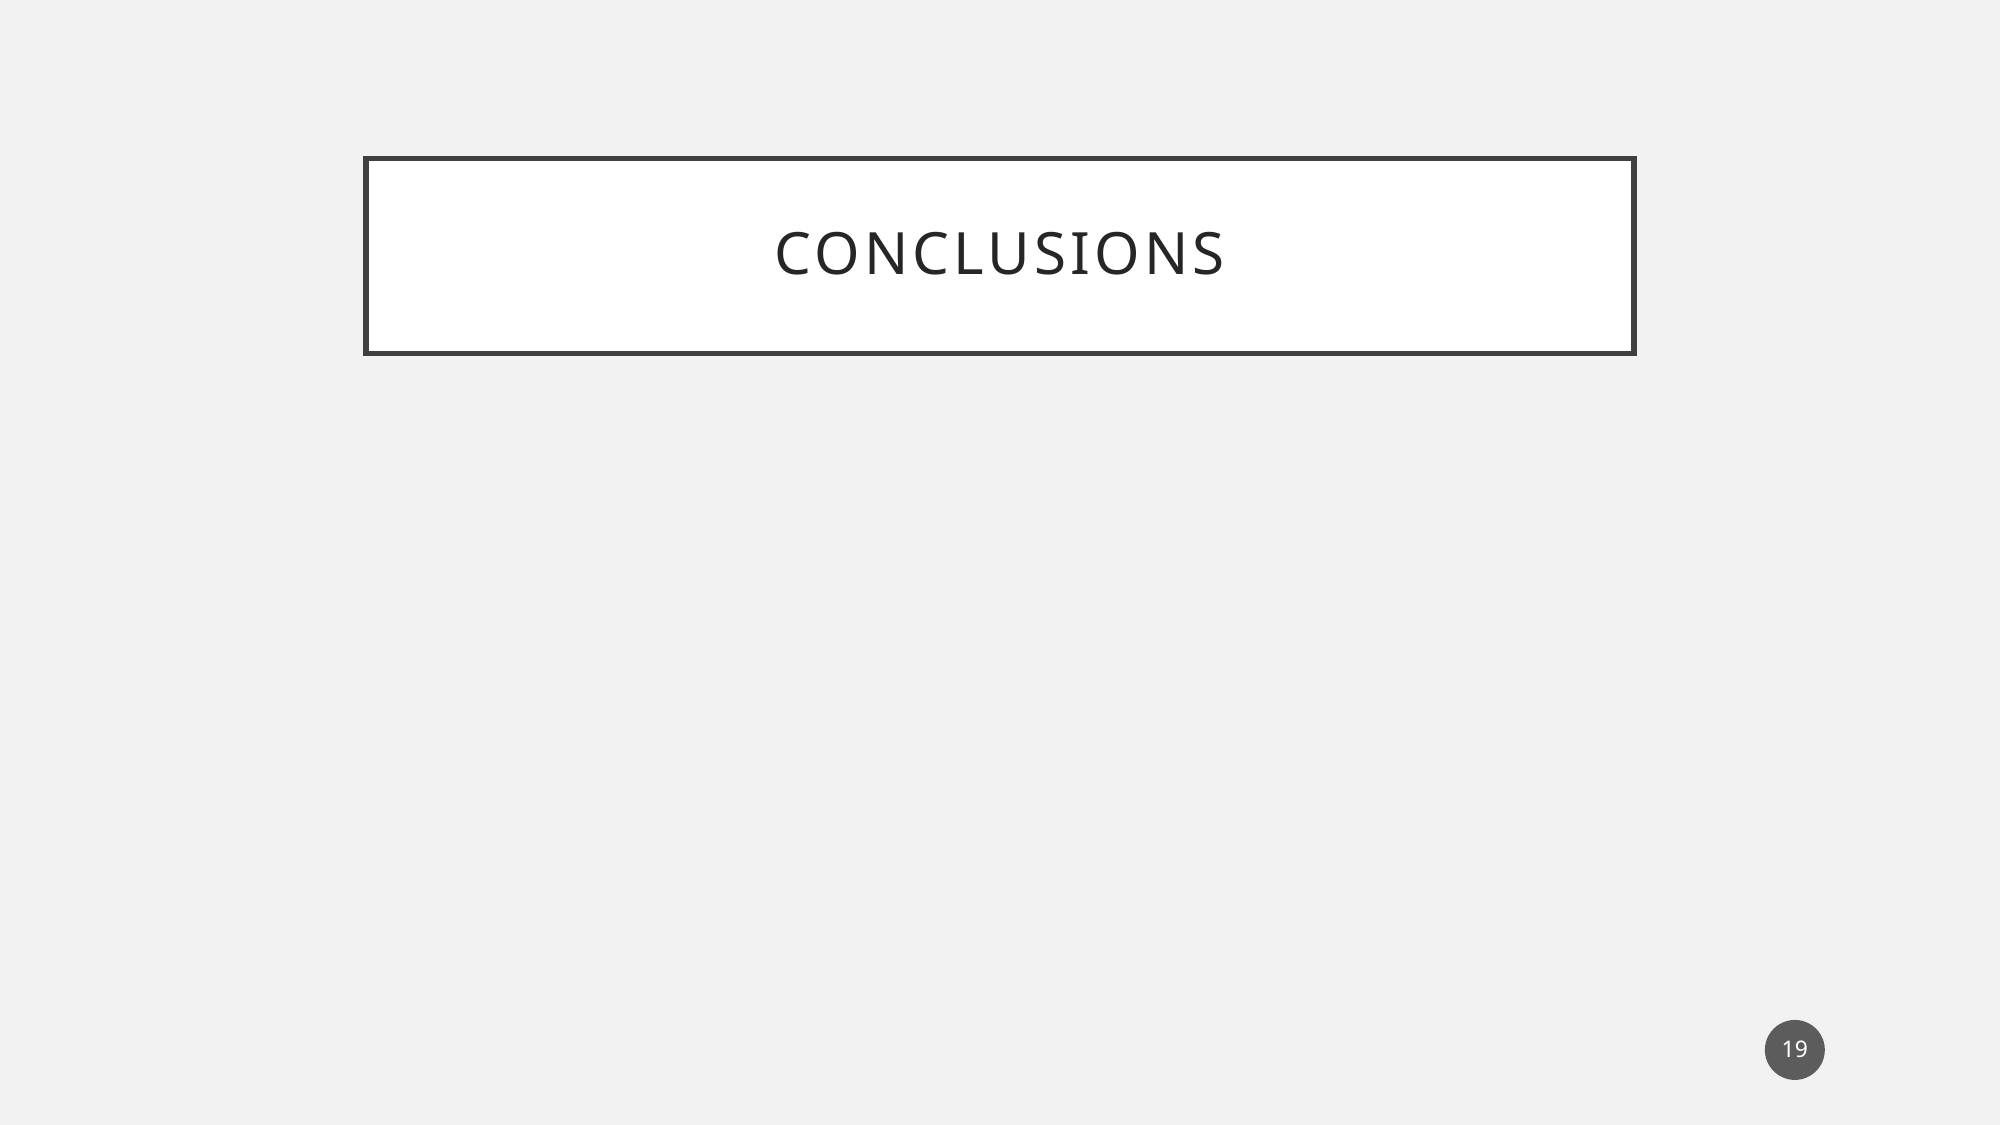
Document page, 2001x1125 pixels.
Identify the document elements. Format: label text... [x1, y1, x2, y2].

title conclusions [363, 156, 1637, 356]
slide_number 19 [1764, 1019, 1825, 1080]
